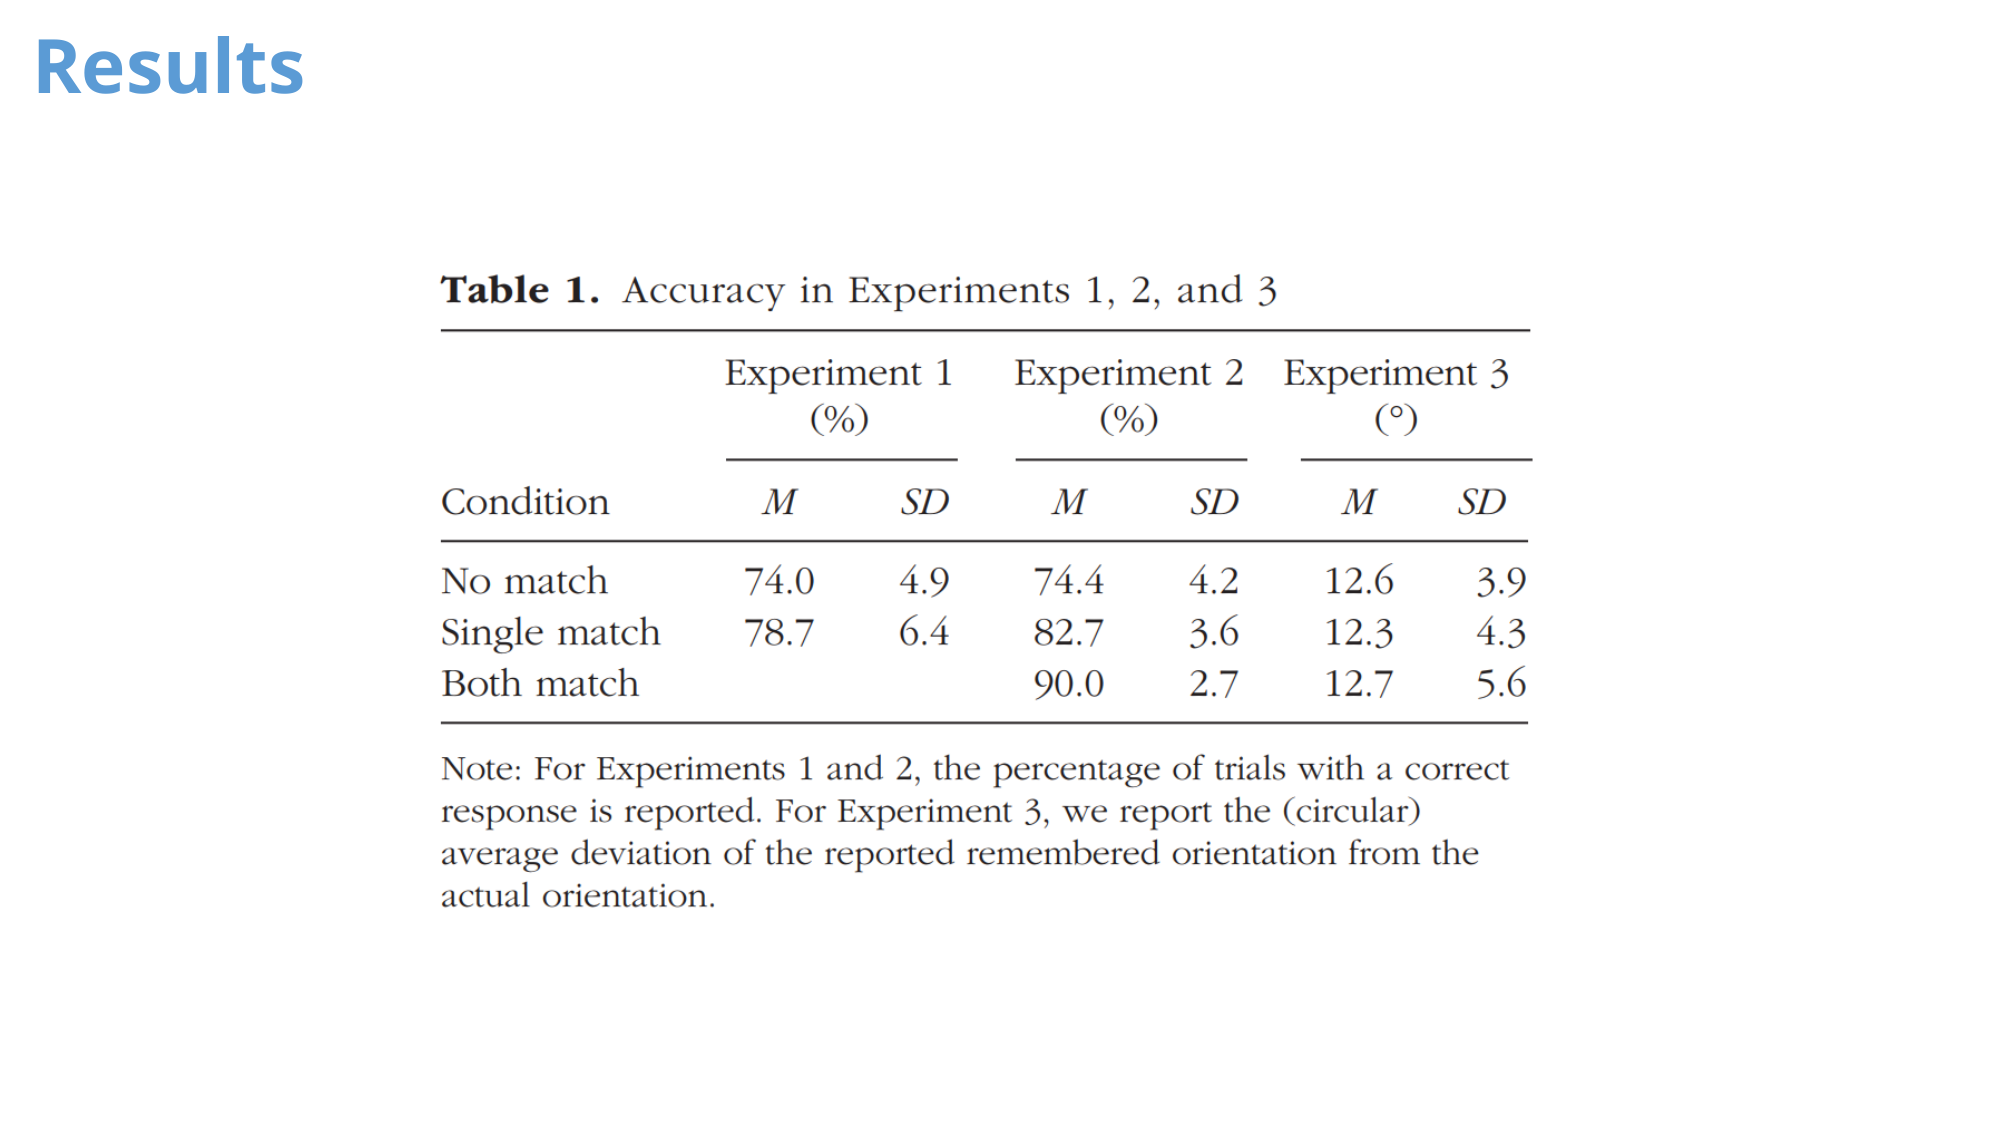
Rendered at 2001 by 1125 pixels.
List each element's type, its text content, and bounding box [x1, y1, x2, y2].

picture [422, 251, 1556, 940]
text_box Results [0, 11, 339, 117]
